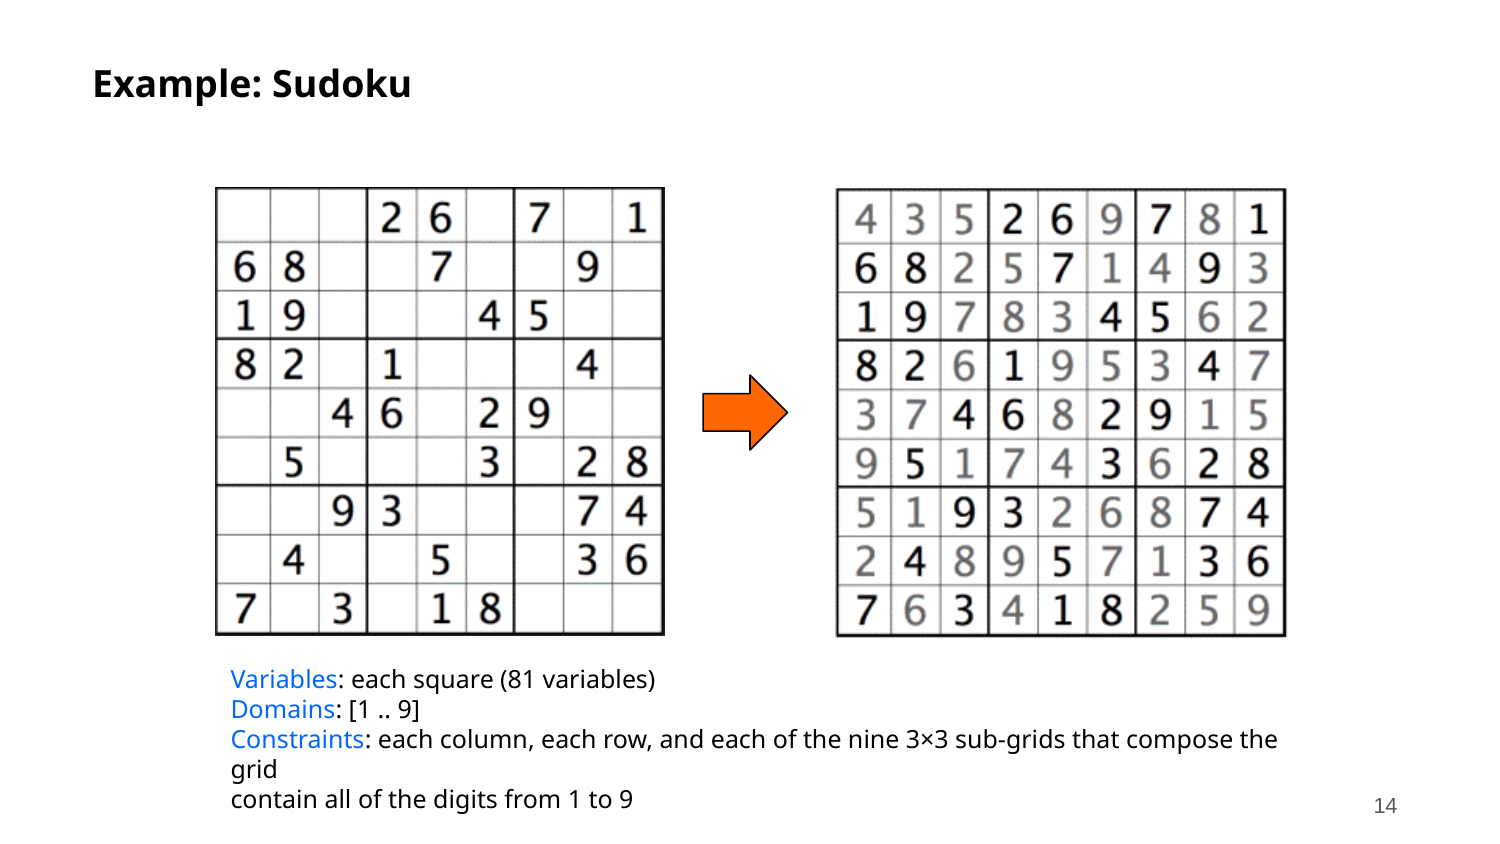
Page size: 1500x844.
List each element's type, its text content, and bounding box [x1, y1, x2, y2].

slide_number 14 [1100, 768, 1413, 826]
picture [834, 187, 1288, 640]
picture [215, 187, 665, 637]
text_box [703, 374, 788, 450]
text_box Variables: each square (81 variables) Domains: [1 .. 9] Constraints: each column, each row, and each of the nine 3×3 sub-grids that compose the grid contain all of the digits from 1 to 9 [215, 656, 1309, 821]
title Example: Sudoku [77, 28, 1415, 113]
